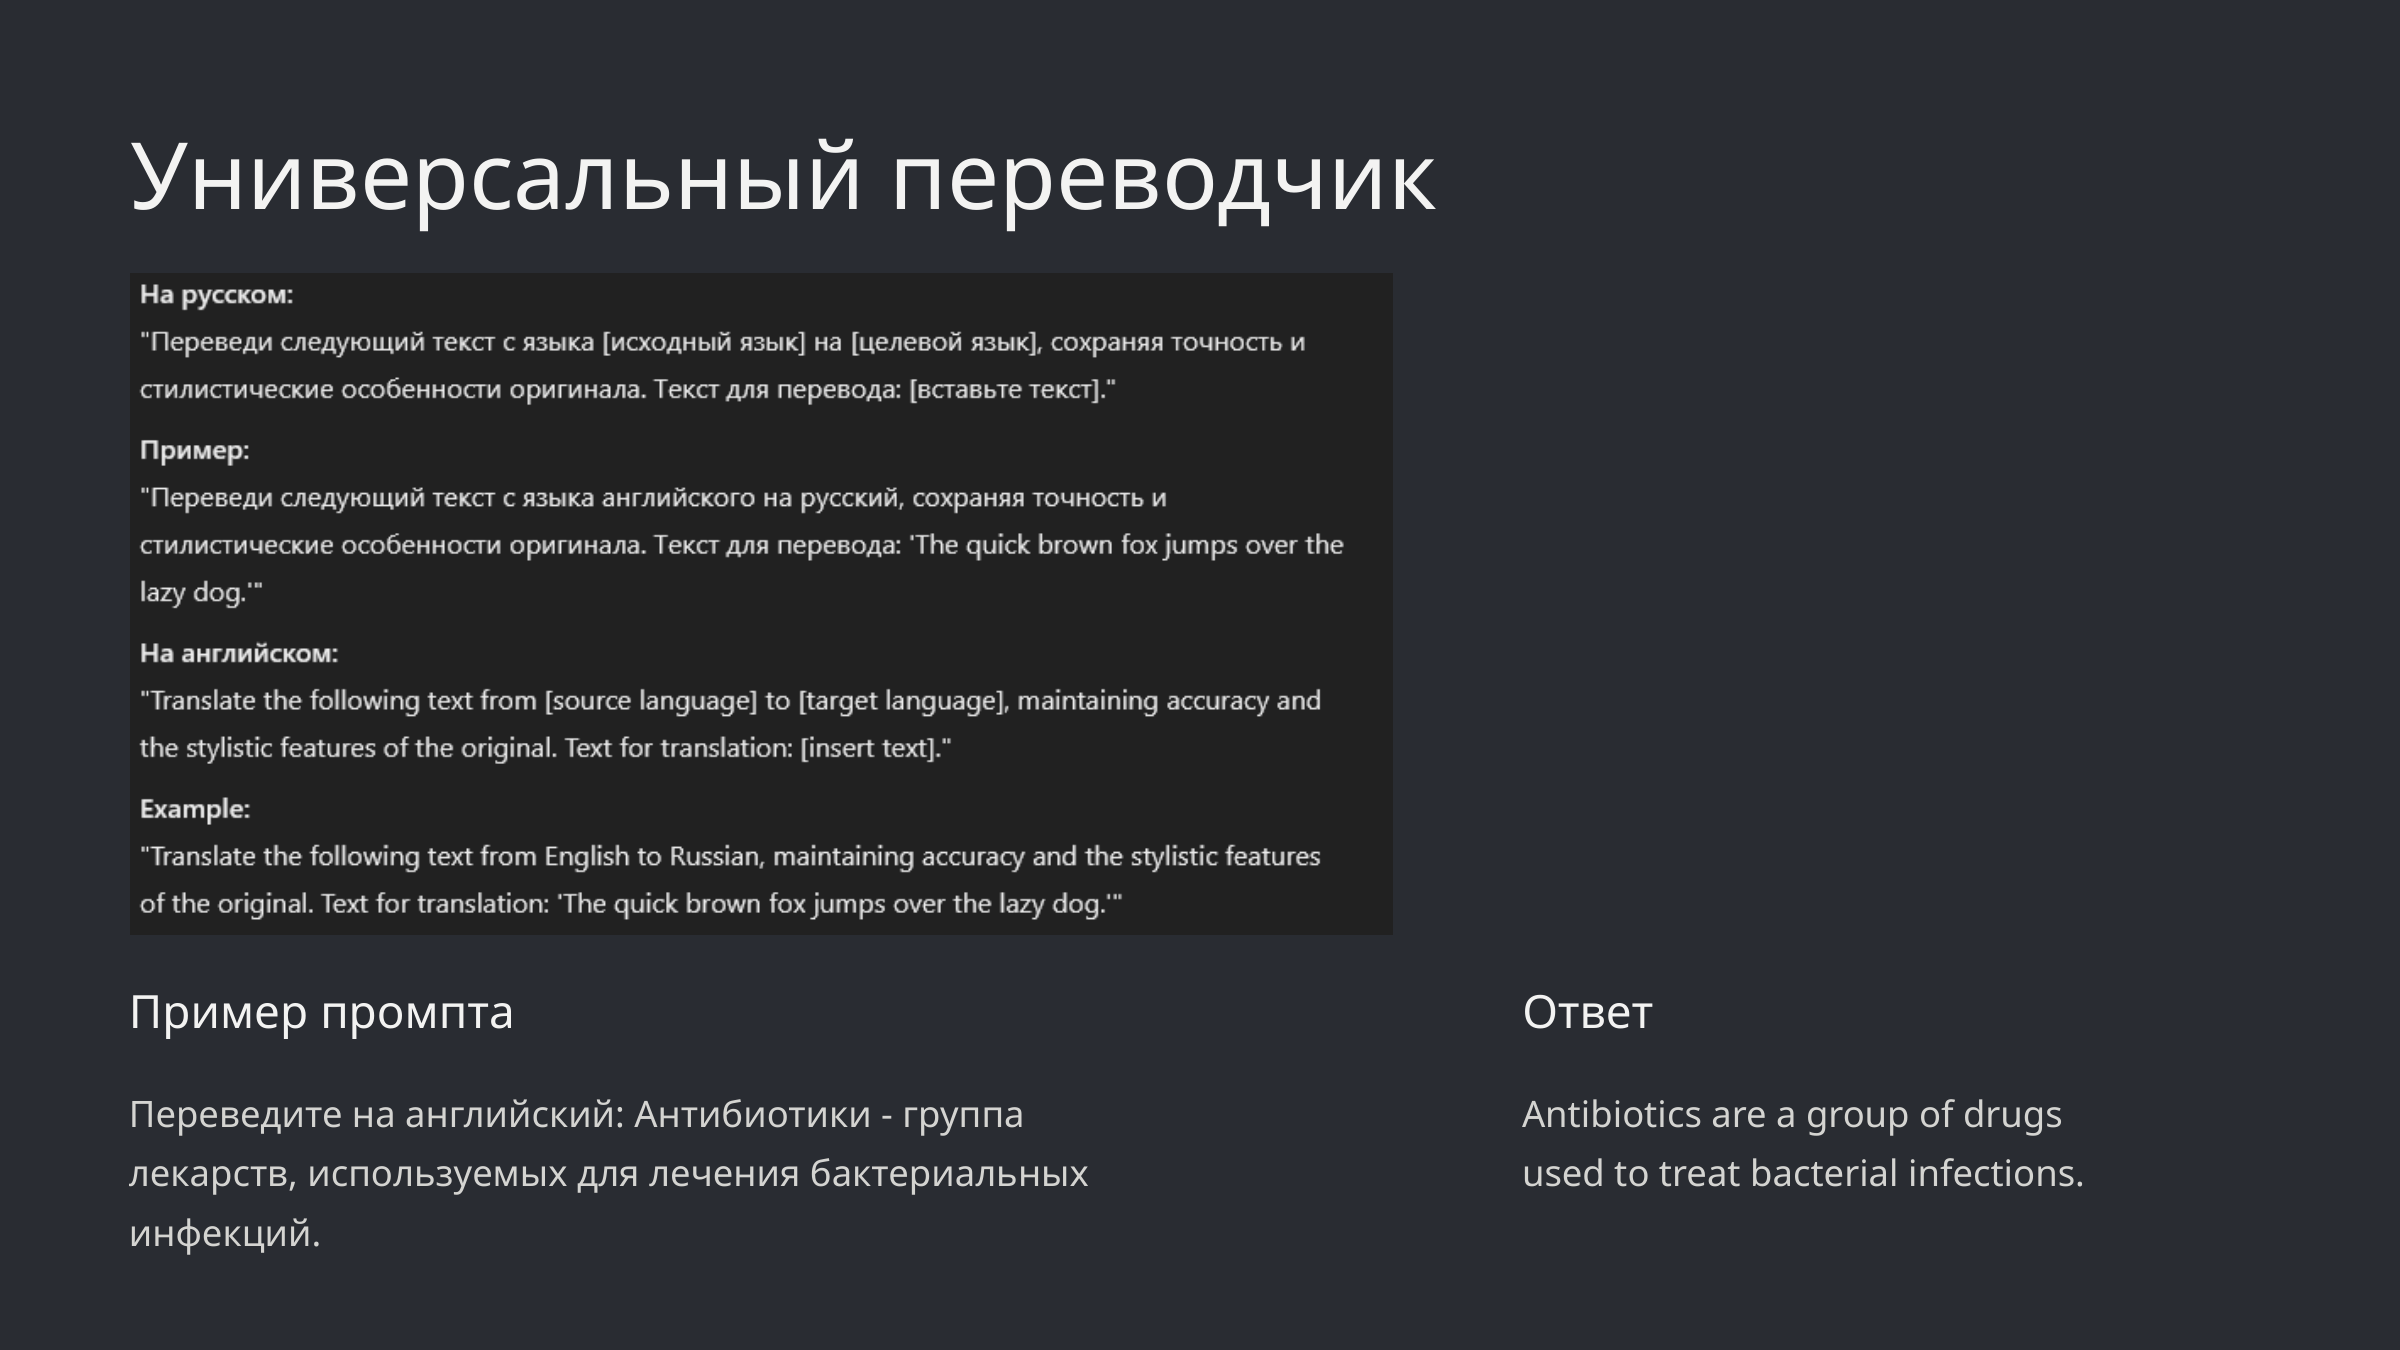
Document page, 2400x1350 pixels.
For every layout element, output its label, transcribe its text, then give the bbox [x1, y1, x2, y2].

text_box Antibiotics are a group of drugs used to treat bacterial infections. [1522, 1075, 2099, 1195]
text_box Ответ [1522, 980, 1871, 1039]
text_box Универсальный переводчик [130, 112, 1061, 229]
picture [130, 273, 1393, 935]
text_box Переведите на английский: Антибиотики - группа лекарств, используемых для лечения бактериальных инфекций. [128, 1075, 1154, 1255]
text_box Пример промпта [128, 980, 594, 1039]
